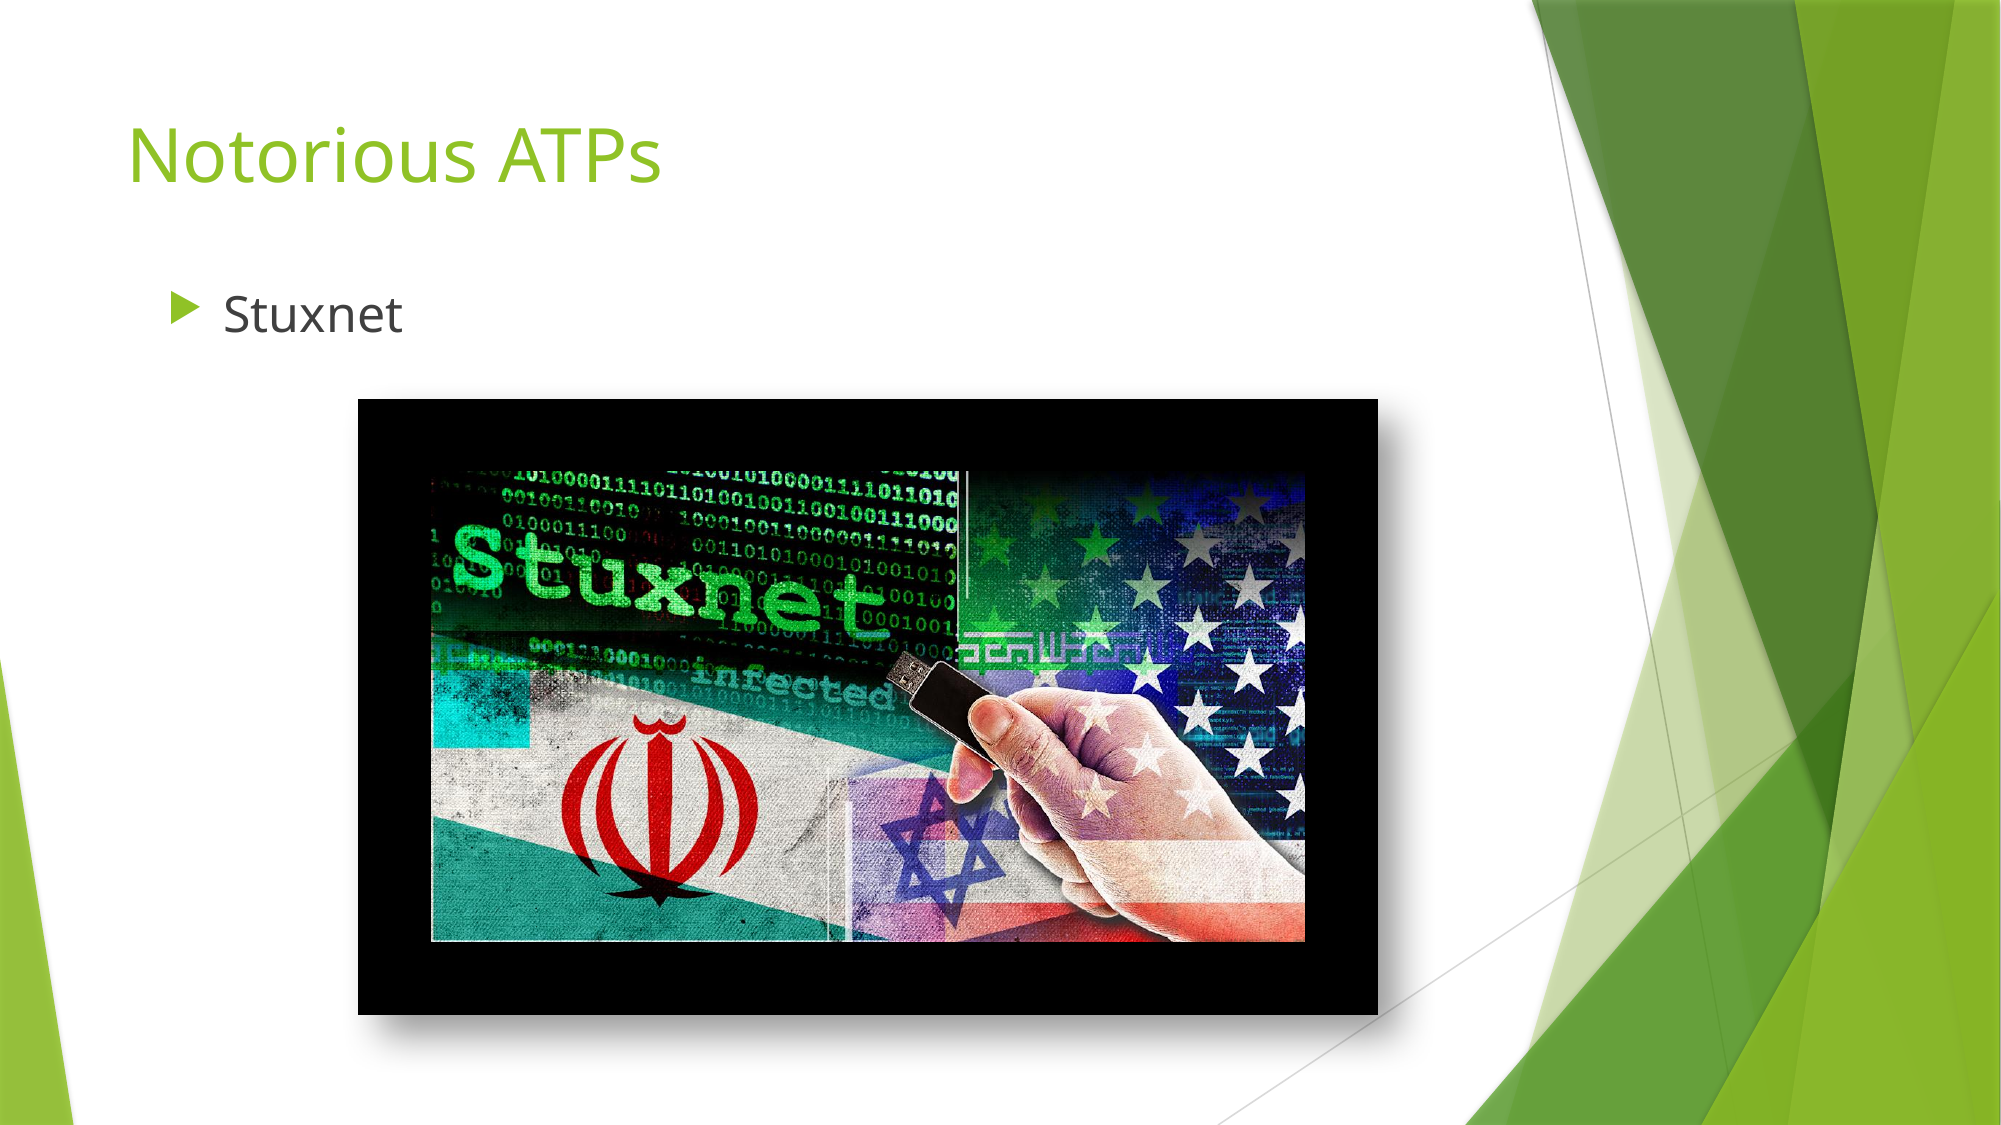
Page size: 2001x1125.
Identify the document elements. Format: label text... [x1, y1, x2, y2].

picture [430, 470, 1306, 943]
list Stuxnet [152, 274, 1563, 912]
title Notorious ATPs [111, 99, 1522, 317]
